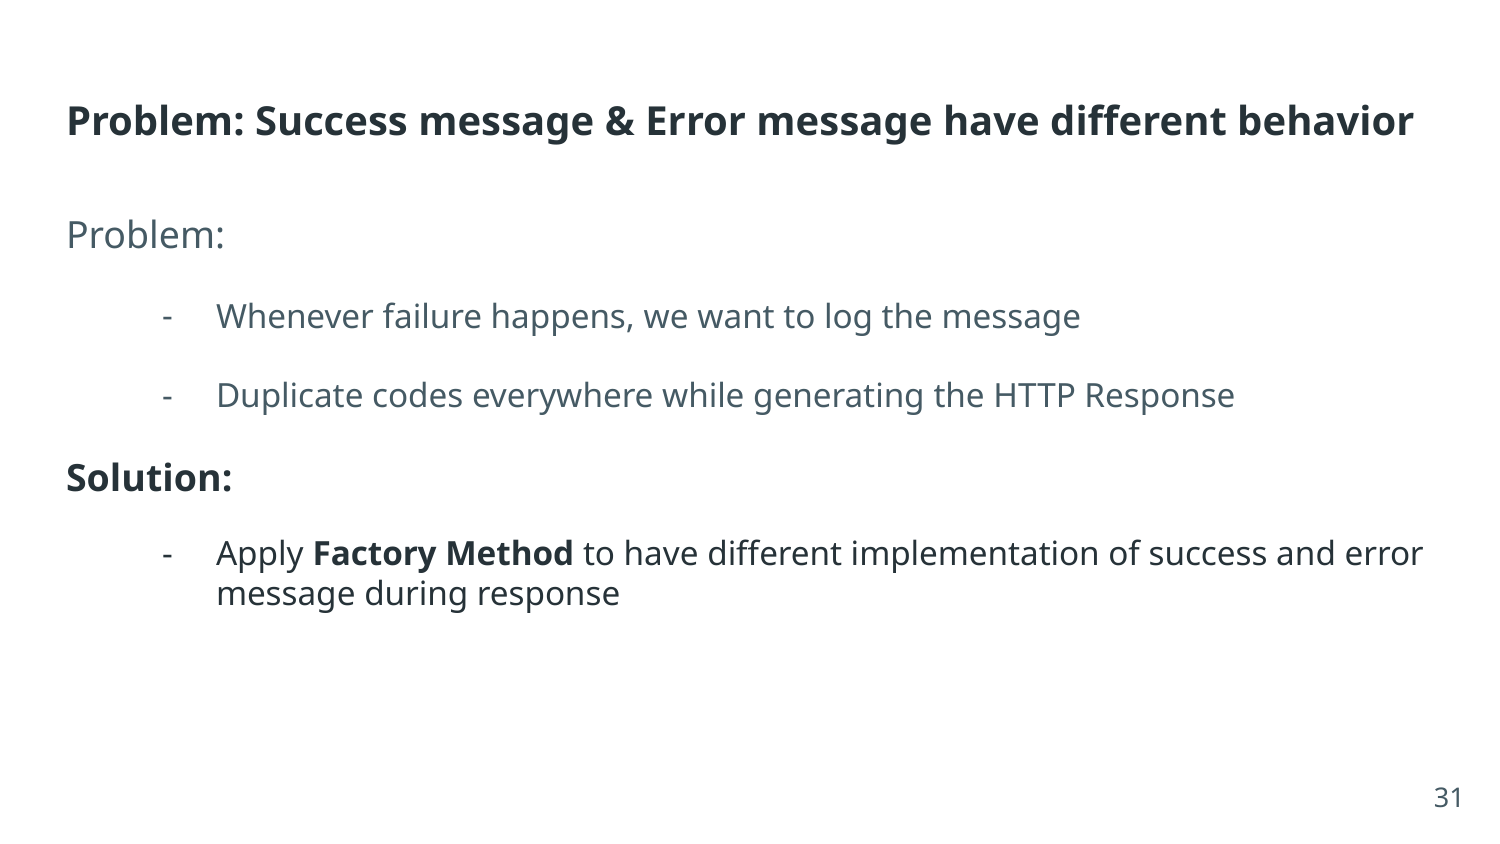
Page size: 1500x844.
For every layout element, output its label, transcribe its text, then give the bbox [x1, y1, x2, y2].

list Problem: Whenever failure happens, we want to log the message Duplicate codes everywhere while generating the HTTP Response Solution: Apply Factory Method to have different implementation of success and error message during response [51, 189, 1449, 750]
slide_number ‹#› [1389, 764, 1480, 830]
title Problem: Success message & Error message have different behavior [51, 72, 1449, 167]
